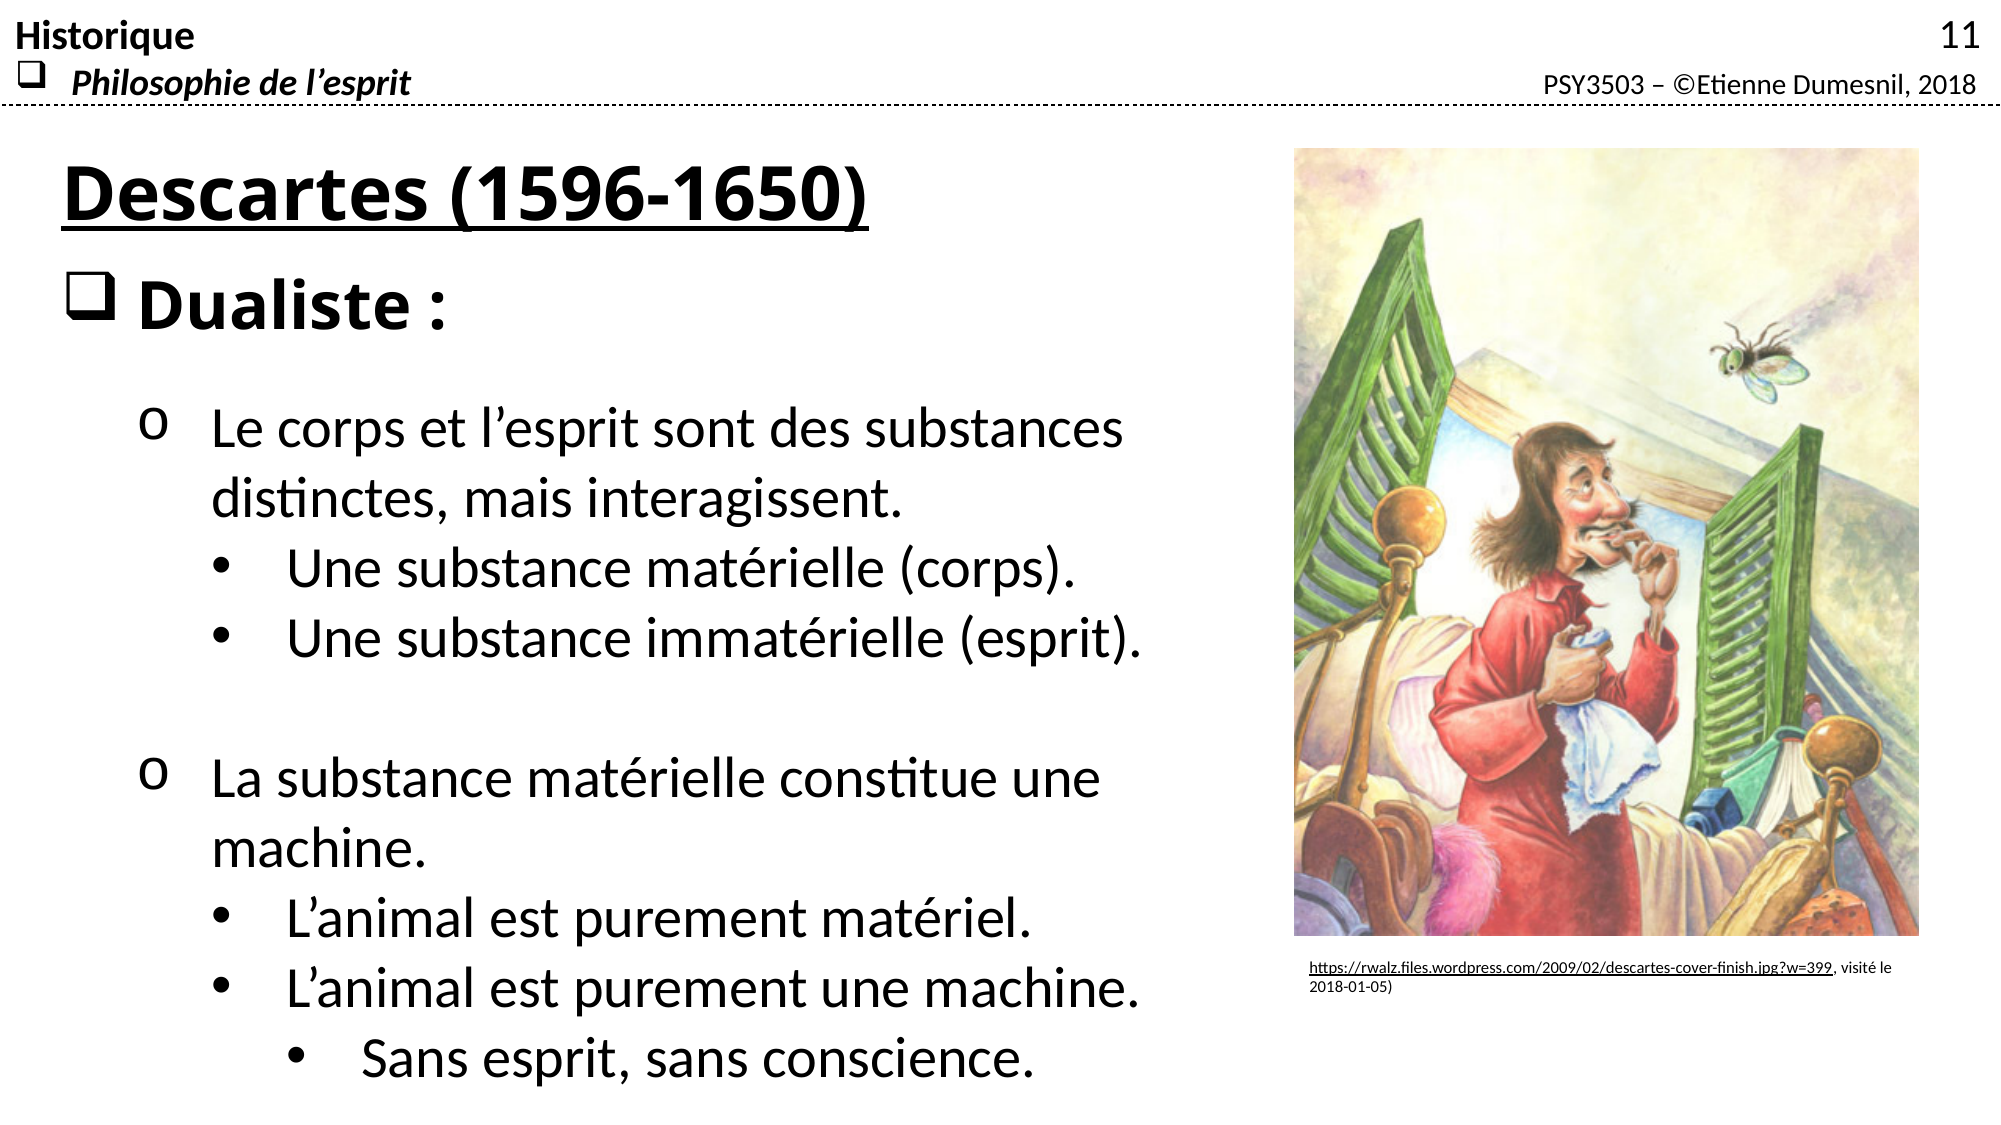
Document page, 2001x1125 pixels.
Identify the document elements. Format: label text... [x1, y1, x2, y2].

text_box Historique Philosophie de l’esprit [0, 0, 1530, 105]
text_box Descartes (1596-1650) Dualiste : Le corps et l’esprit sont des substances distinctes, mais interagissent. Une substance matérielle (corps). Une substance immatérielle (esprit). La substance matérielle constitue une machine. L’animal est purement matériel. L’animal est purement une machine. Sans esprit, sans conscience. [46, 148, 1204, 1085]
text_box https://rwalz.files.wordpress.com/2009/02/descartes-cover-finish.jpg?w=399, visité le 2018-01-05) [1294, 949, 1919, 1004]
picture [1294, 148, 1919, 936]
